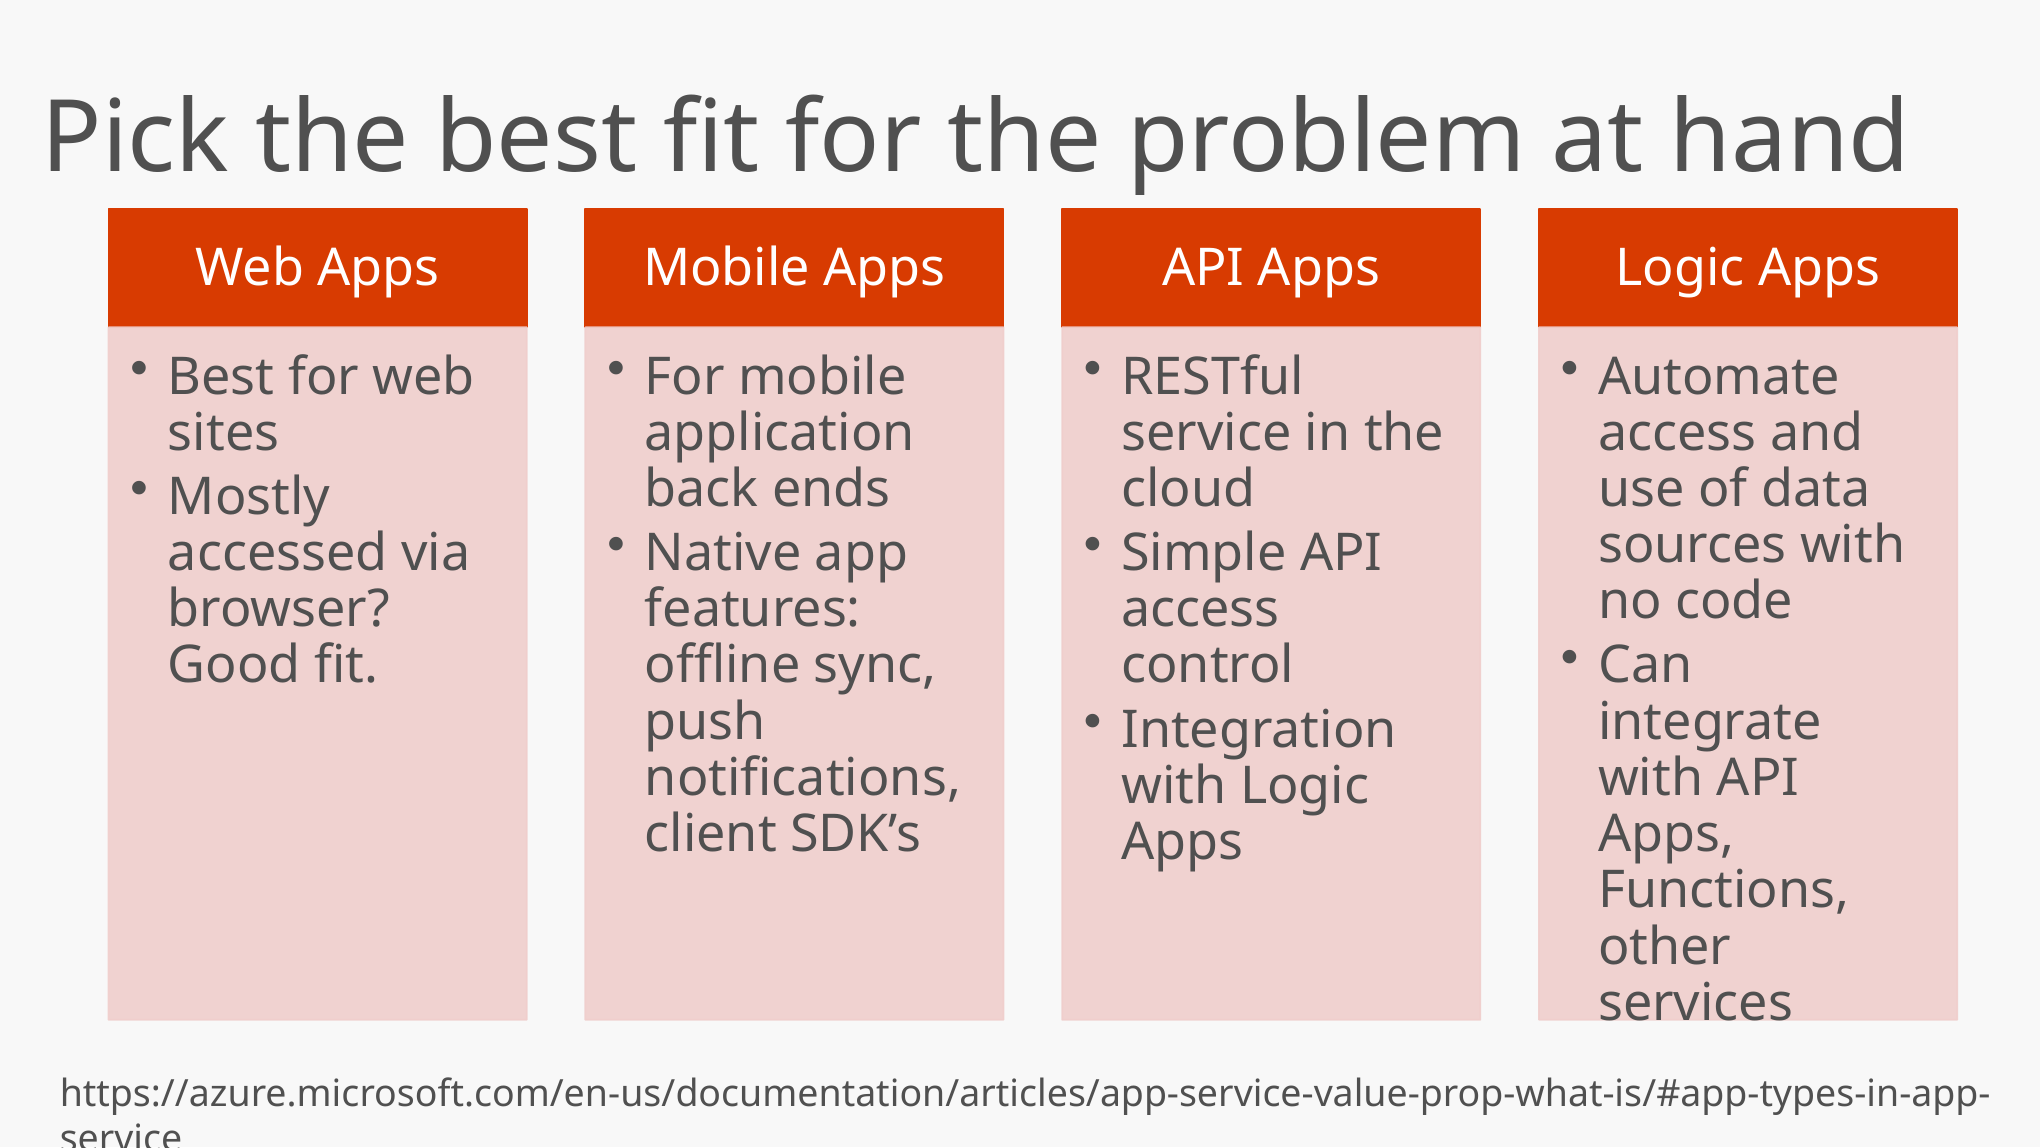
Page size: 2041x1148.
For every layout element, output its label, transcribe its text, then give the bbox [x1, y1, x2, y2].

text_box https://azure.microsoft.com/en-us/documentation/articles/app-service-value-prop-what-is/#app-types-in-app-service [45, 1061, 2041, 1148]
text_box Pick the best fit for the problem at hand [11, 61, 1942, 217]
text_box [107, 185, 1959, 1044]
